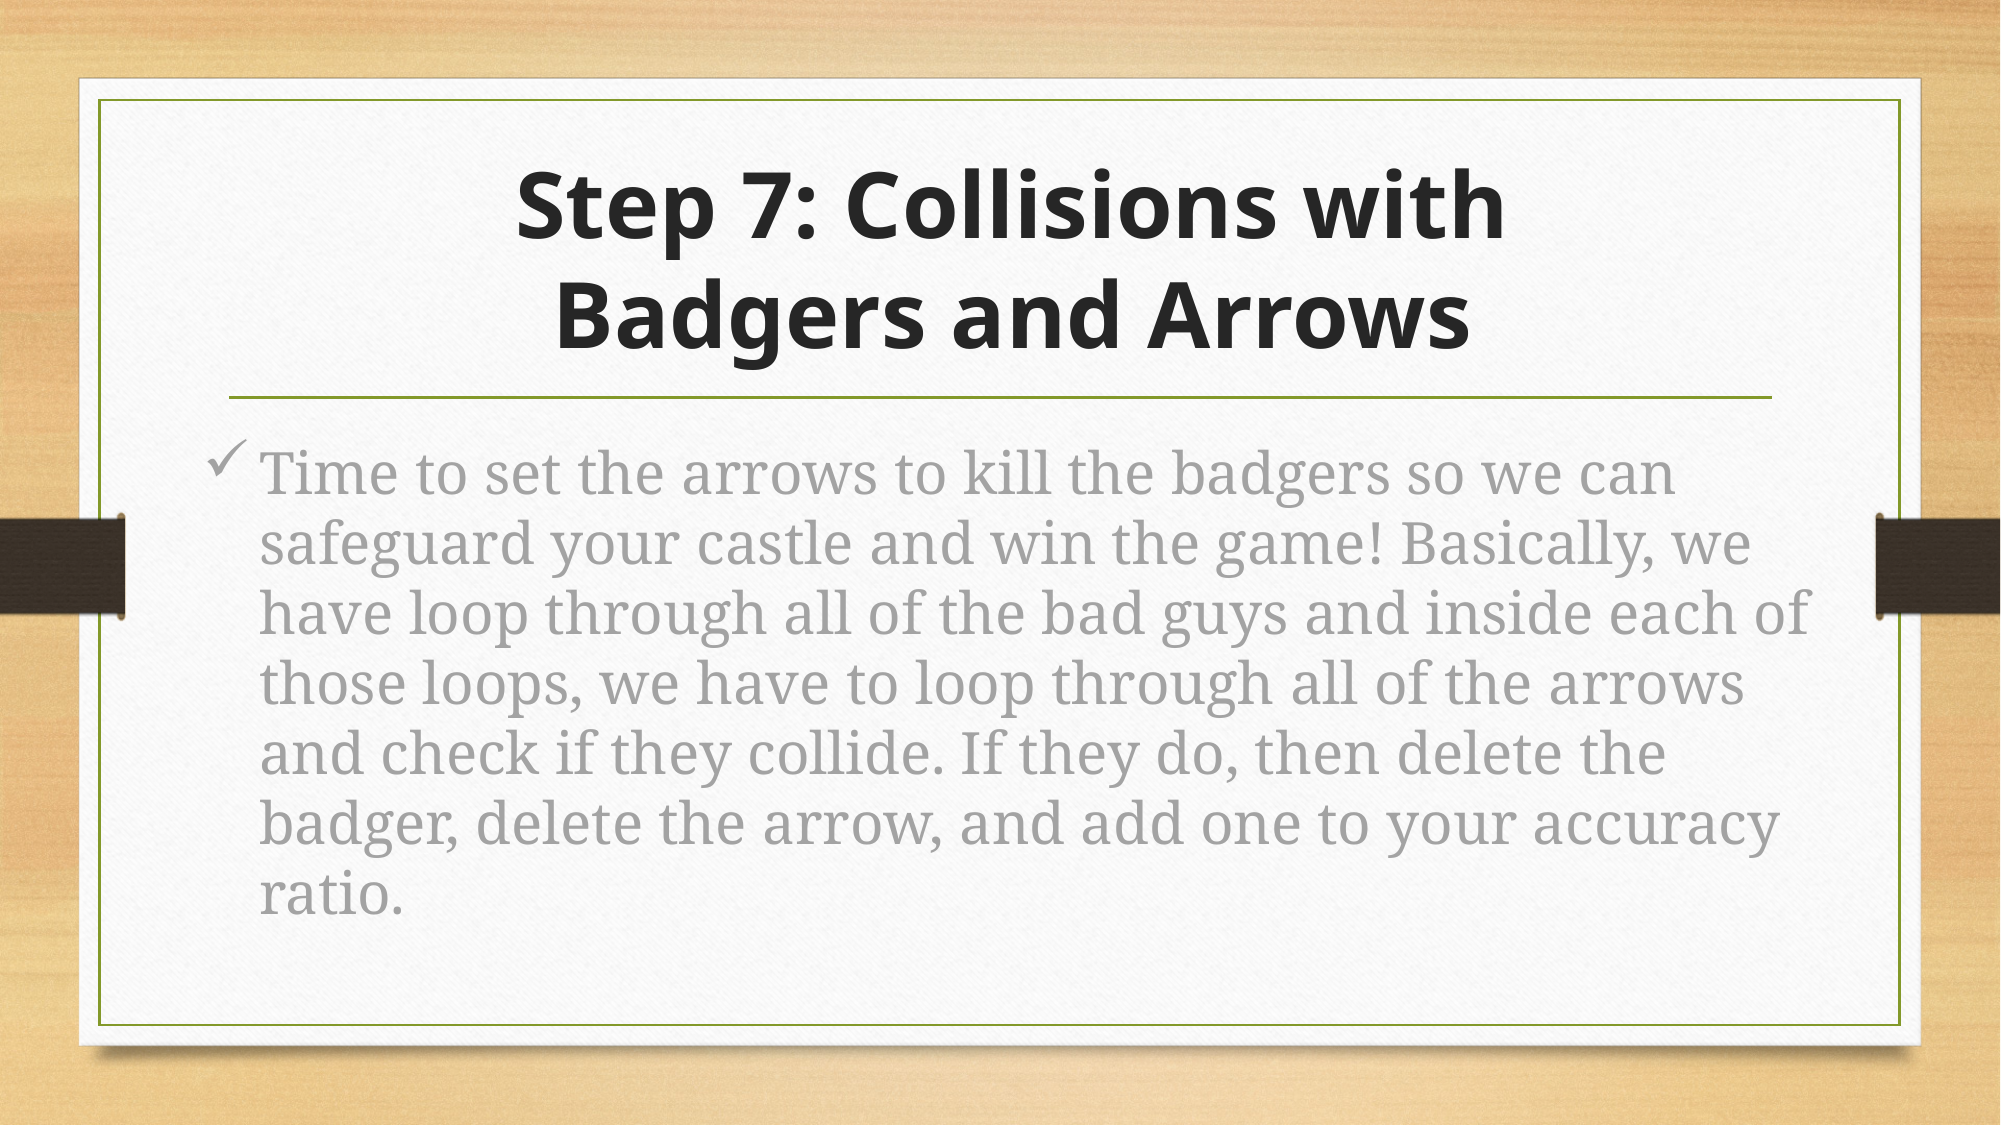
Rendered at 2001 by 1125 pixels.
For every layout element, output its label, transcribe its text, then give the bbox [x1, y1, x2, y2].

title Step 7: Collisions with Badgers and Arrows [335, 139, 1690, 428]
picture [0, 0, 2001, 1125]
text_box Time to set the arrows to kill the badgers so we can safeguard your castle and win the game! Basically, we have loop through all of the bad guys and inside each of those loops, we have to loop through all of the arrows and check if they collide. If they do, then delete the badger, delete the arrow, and add one to your accuracy ratio. [187, 428, 1838, 934]
